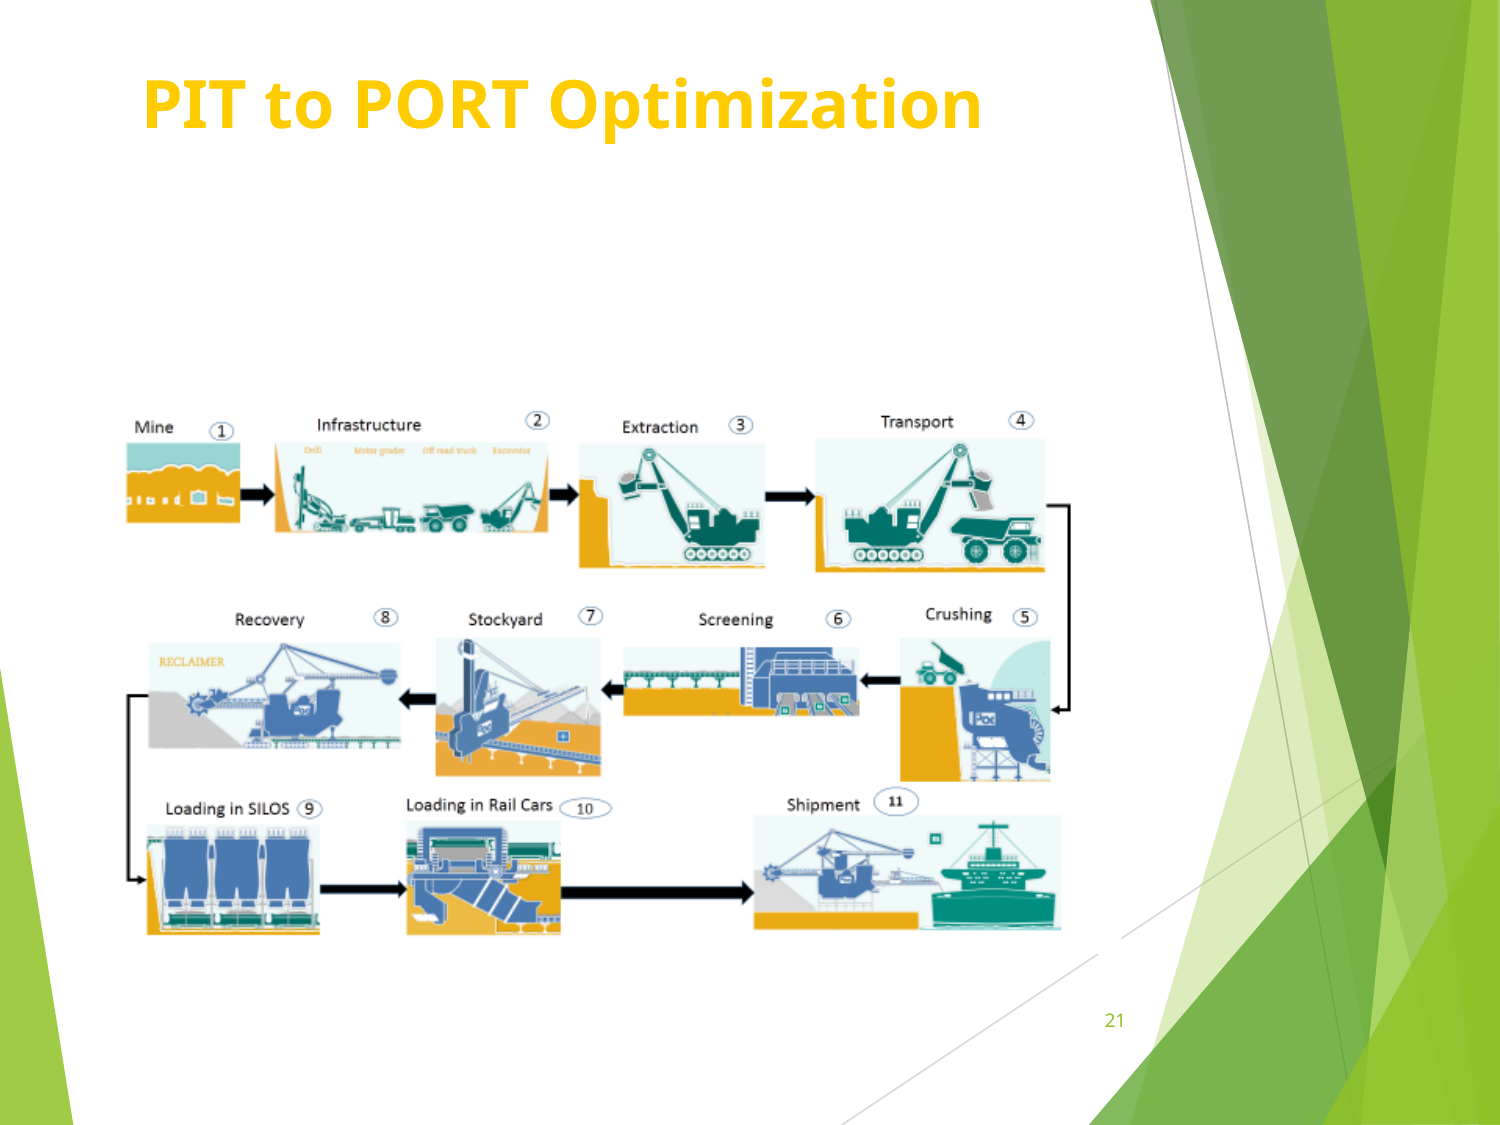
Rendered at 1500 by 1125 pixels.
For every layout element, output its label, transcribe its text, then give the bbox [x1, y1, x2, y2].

slide_number ‹#› [1057, 991, 1142, 1051]
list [120, 391, 1121, 955]
title PIT to PORT Optimization [126, 54, 1322, 301]
